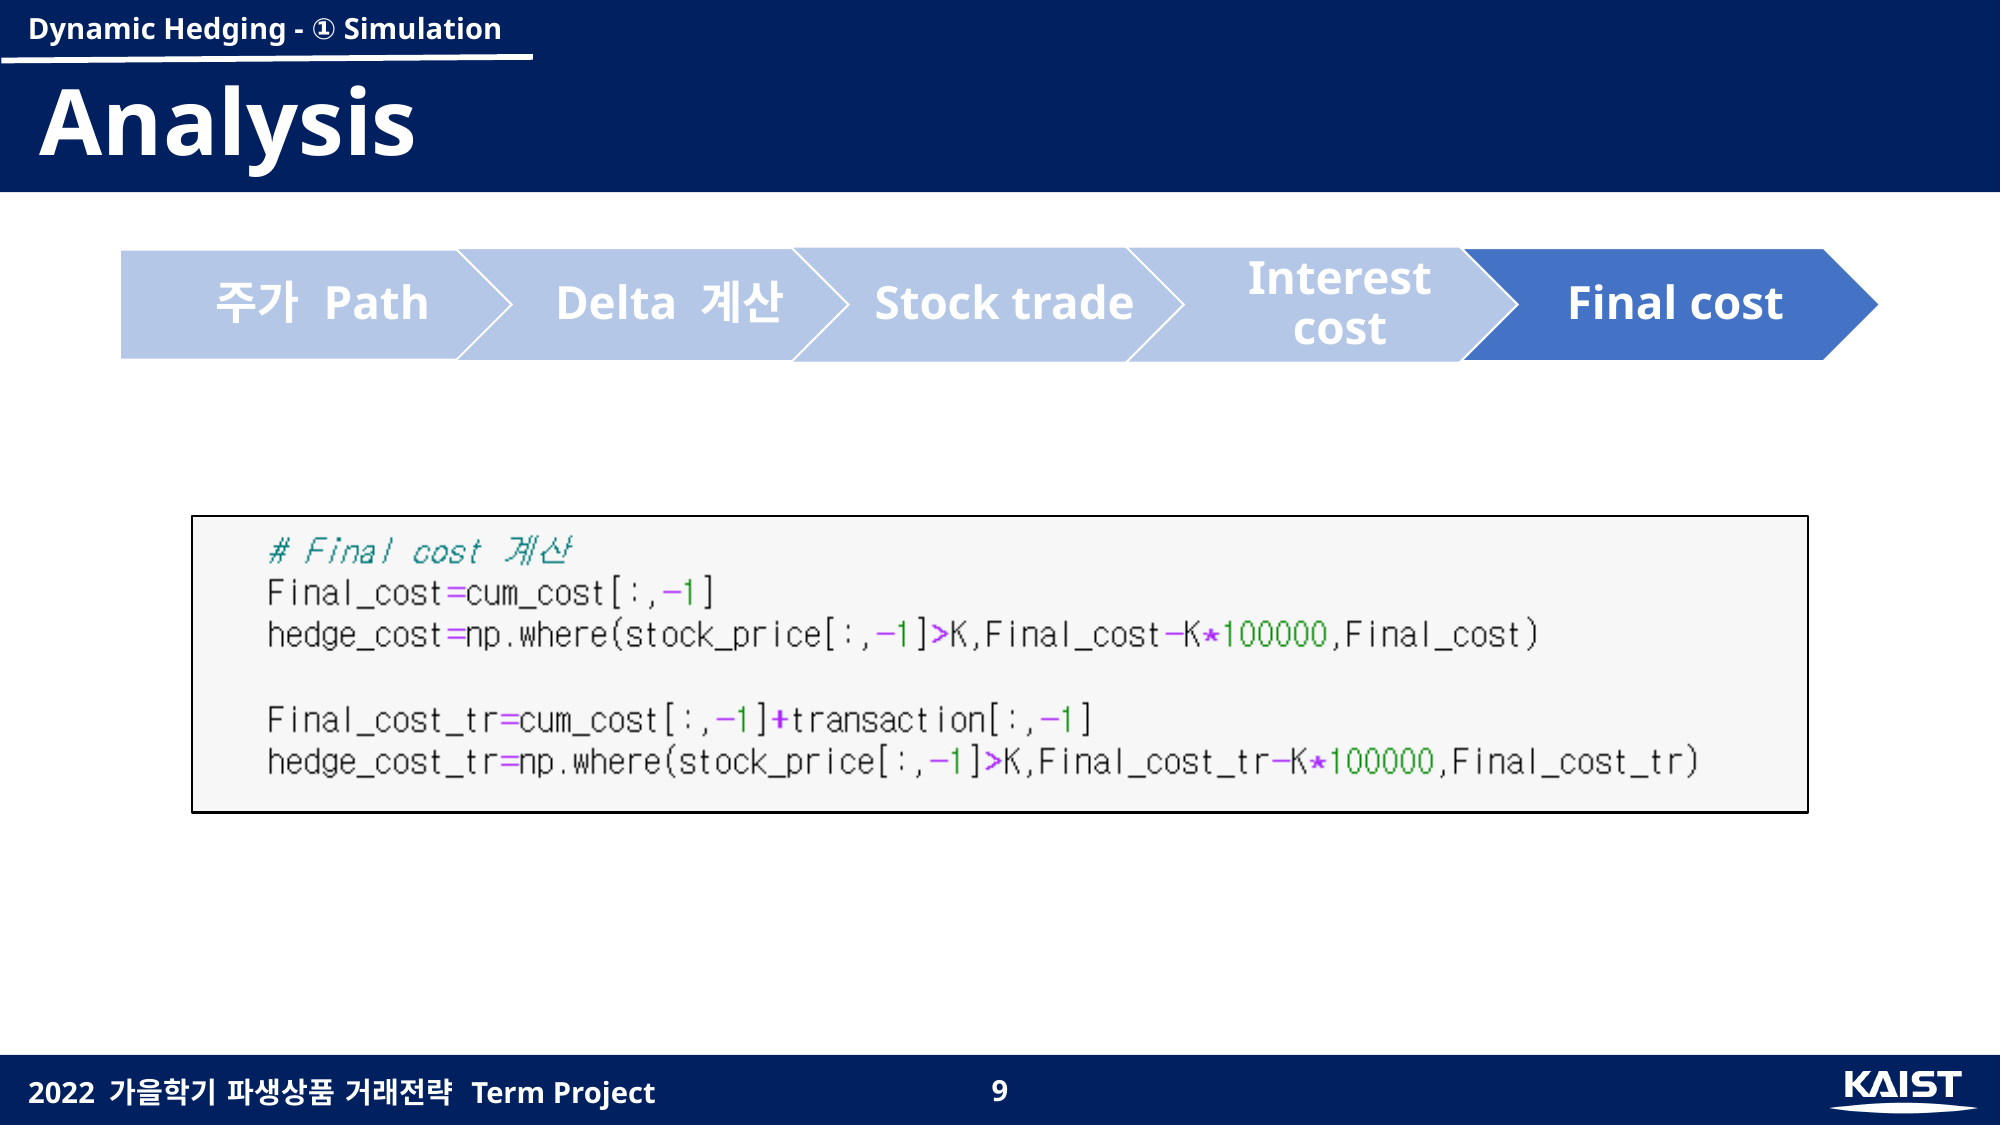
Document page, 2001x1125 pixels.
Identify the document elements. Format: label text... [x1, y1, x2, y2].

picture [1815, 1067, 1992, 1117]
text_box Dynamic Hedging - ① Simulation [13, 2, 1348, 53]
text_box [1, 56, 534, 61]
slide_number 9 [867, 1062, 1133, 1123]
text_box [0, 1054, 2000, 1125]
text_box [119, 174, 1881, 435]
text_box Analysis [24, 56, 919, 182]
picture [193, 516, 1807, 812]
text_box [0, 0, 2000, 193]
footer 2022 가을학기 파생상품 거래전략 Term Project [13, 1062, 698, 1123]
